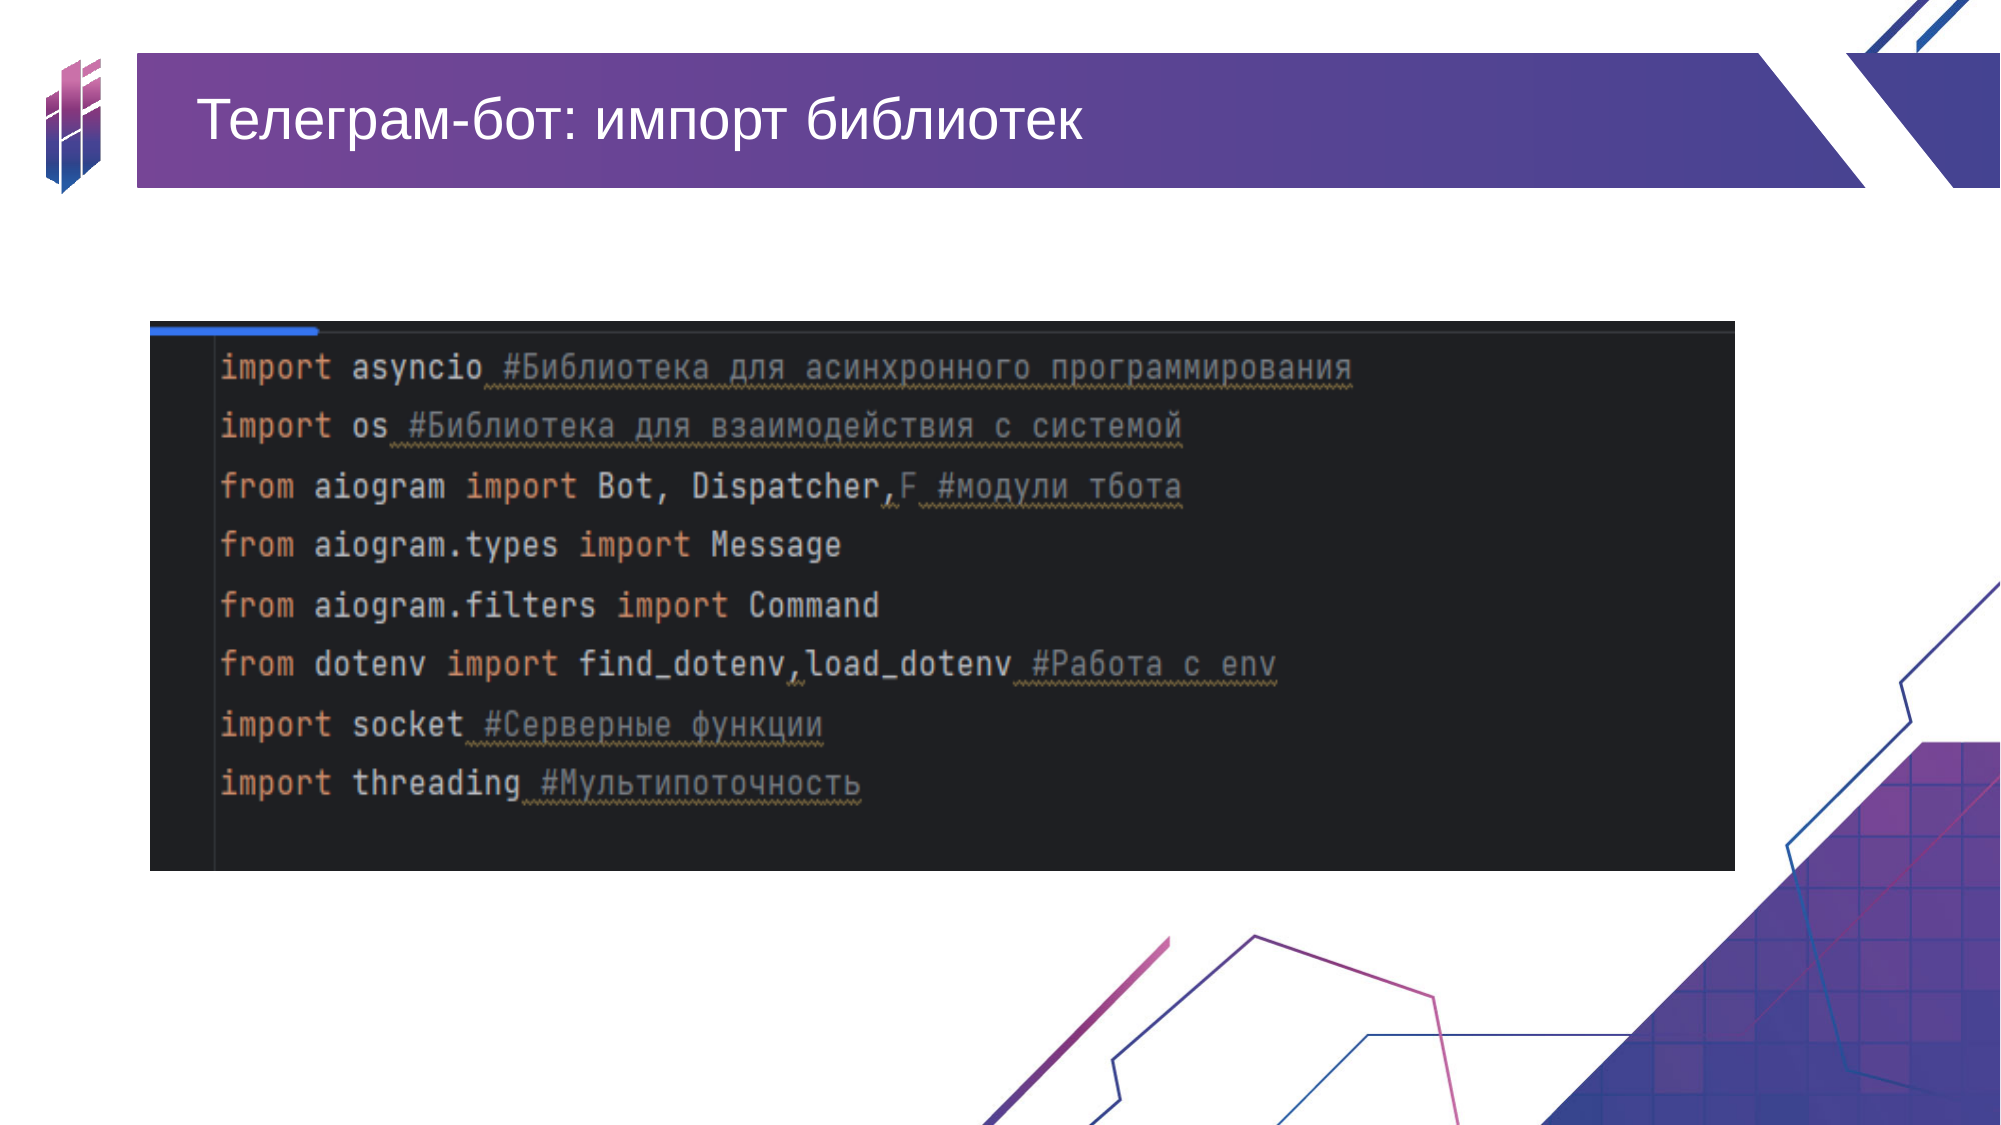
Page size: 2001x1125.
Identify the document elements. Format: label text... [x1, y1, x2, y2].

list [150, 321, 1735, 871]
title Телеграм-бот: импорт библиотек [181, 53, 1863, 188]
picture [0, 0, 2001, 1125]
